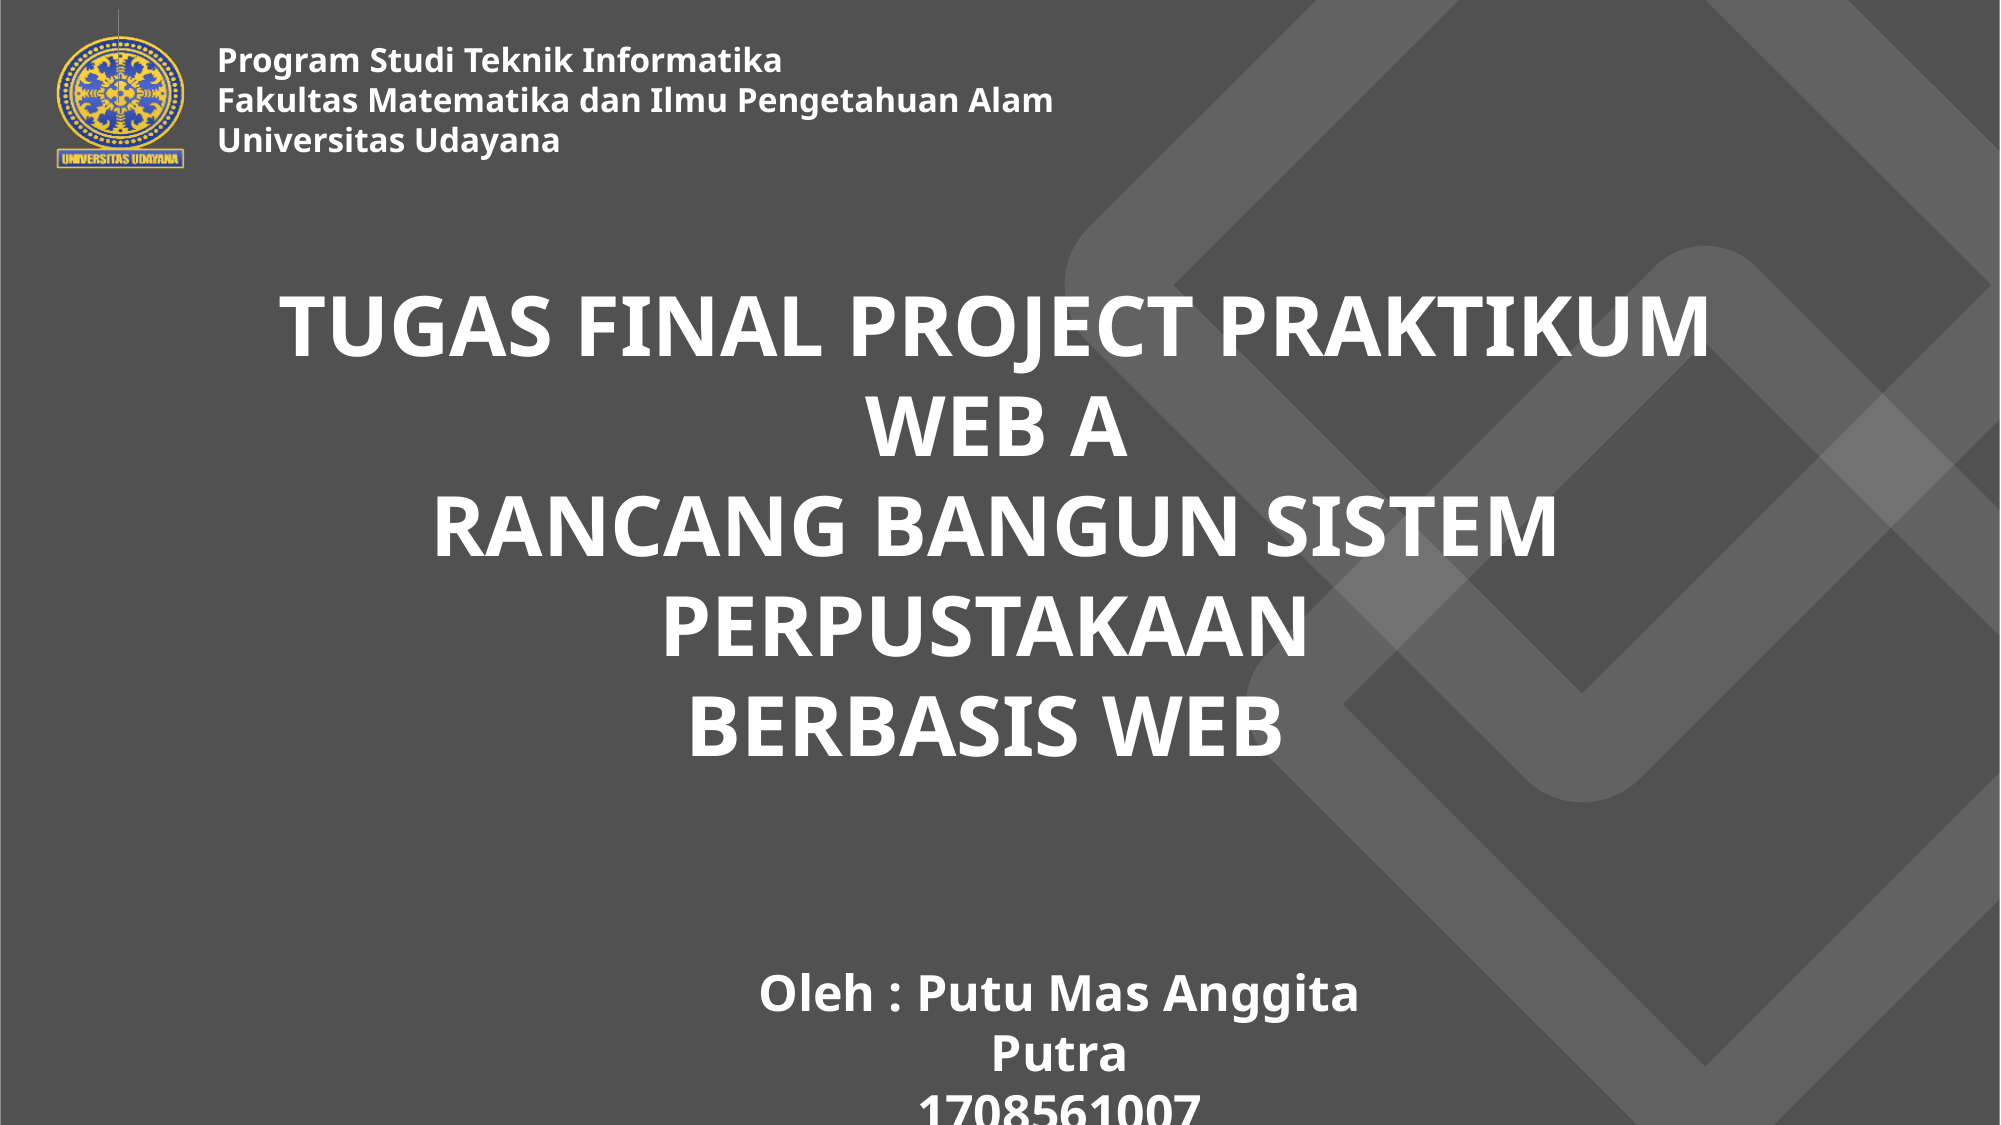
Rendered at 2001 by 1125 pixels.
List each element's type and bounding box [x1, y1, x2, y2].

picture [0, 0, 1064, 1125]
text_box [1064, 0, 2000, 1125]
